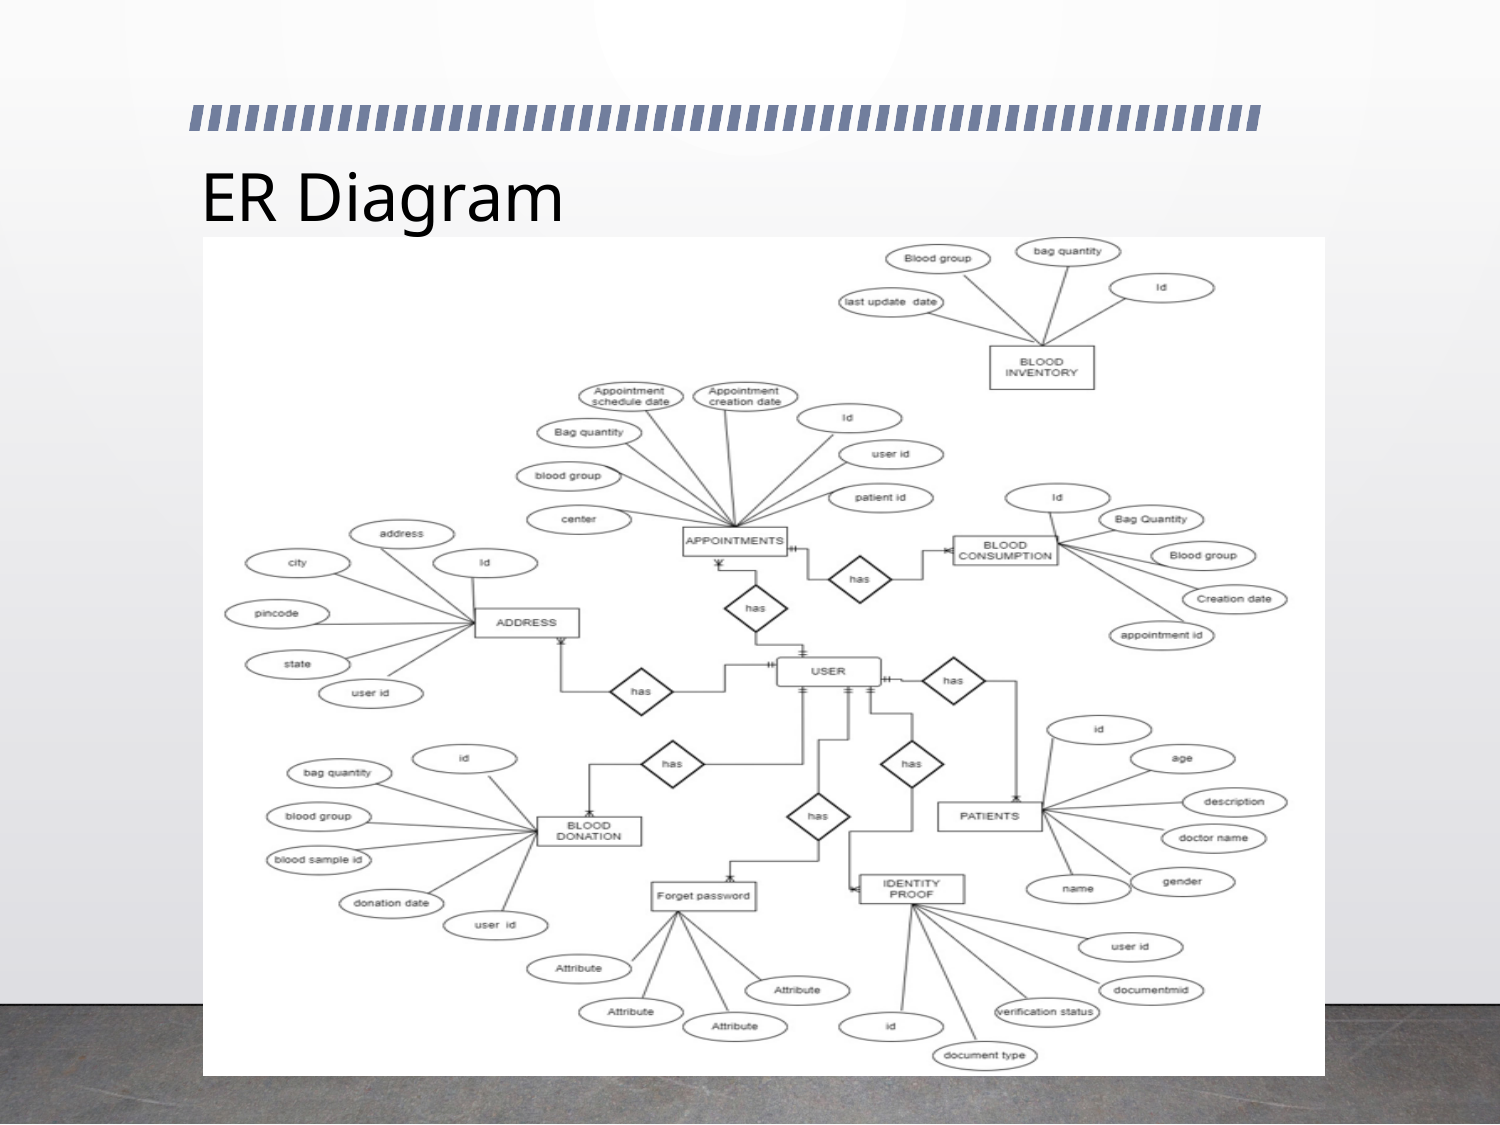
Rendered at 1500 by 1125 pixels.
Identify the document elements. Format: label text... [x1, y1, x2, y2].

picture [0, 1004, 1500, 1124]
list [203, 236, 1325, 1076]
title ER Diagram [185, 156, 1264, 267]
